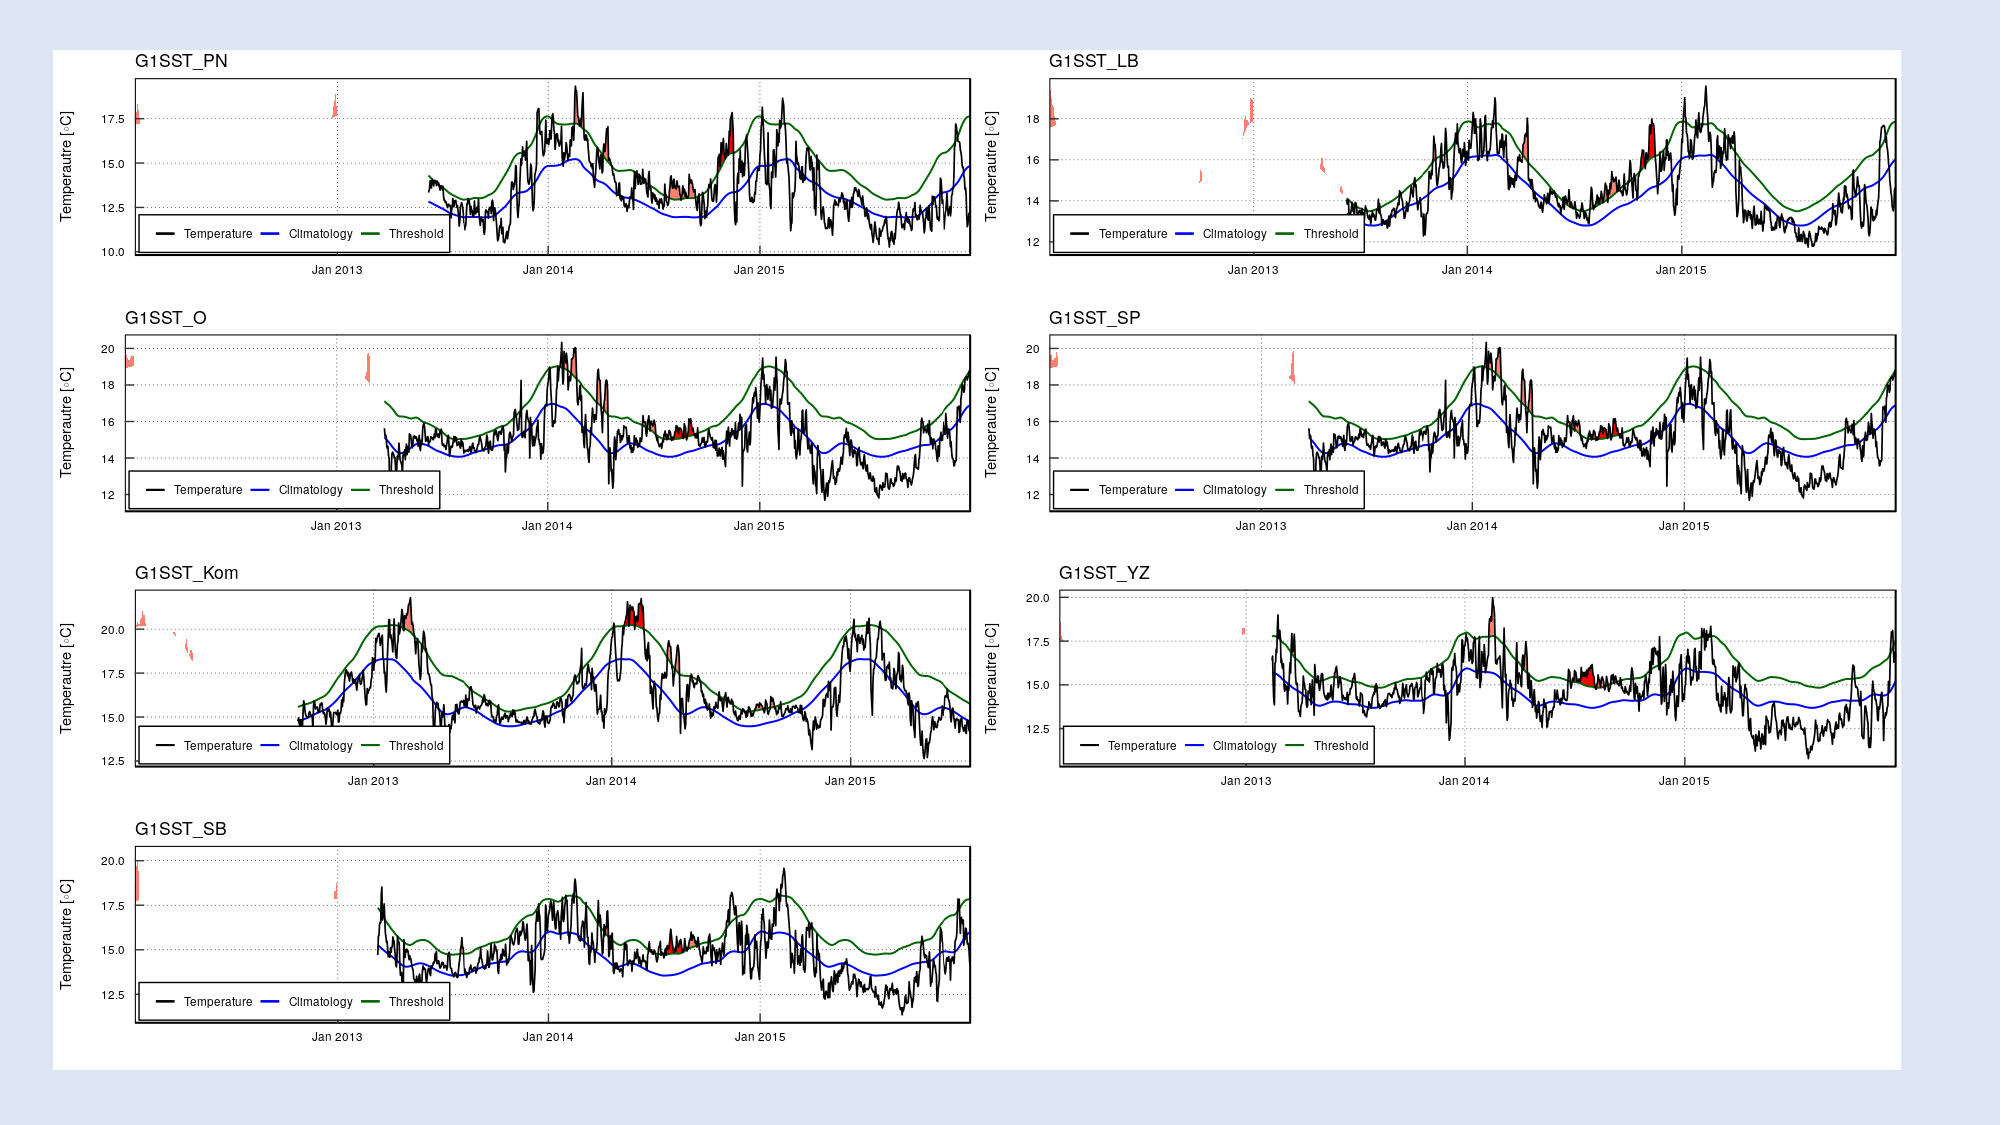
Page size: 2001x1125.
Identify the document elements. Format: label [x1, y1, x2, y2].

picture [52, 50, 1902, 1070]
